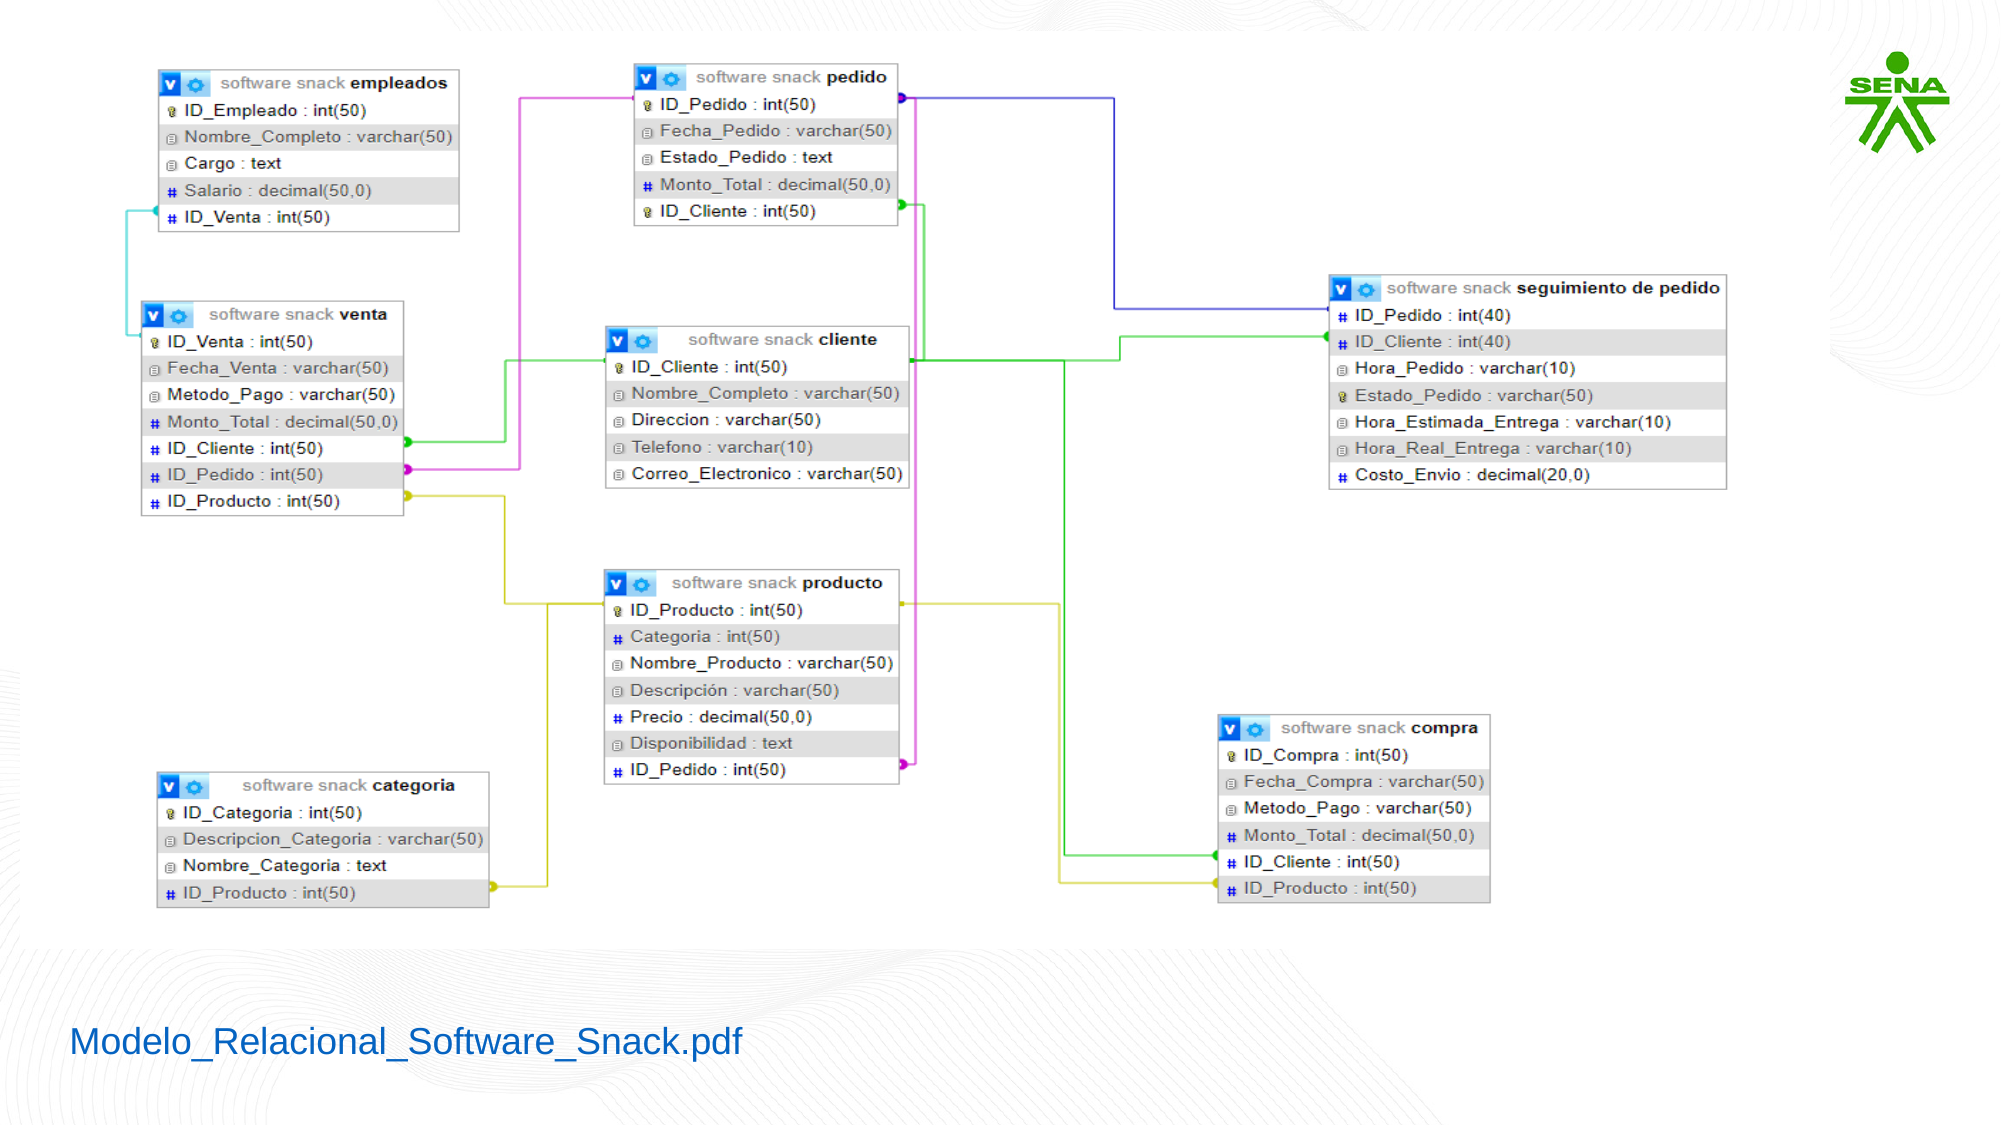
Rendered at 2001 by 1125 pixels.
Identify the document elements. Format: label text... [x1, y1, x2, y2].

picture [0, 0, 2001, 1125]
text_box Modelo_Relacional_Software_Snack.pdf [54, 1009, 2000, 1070]
